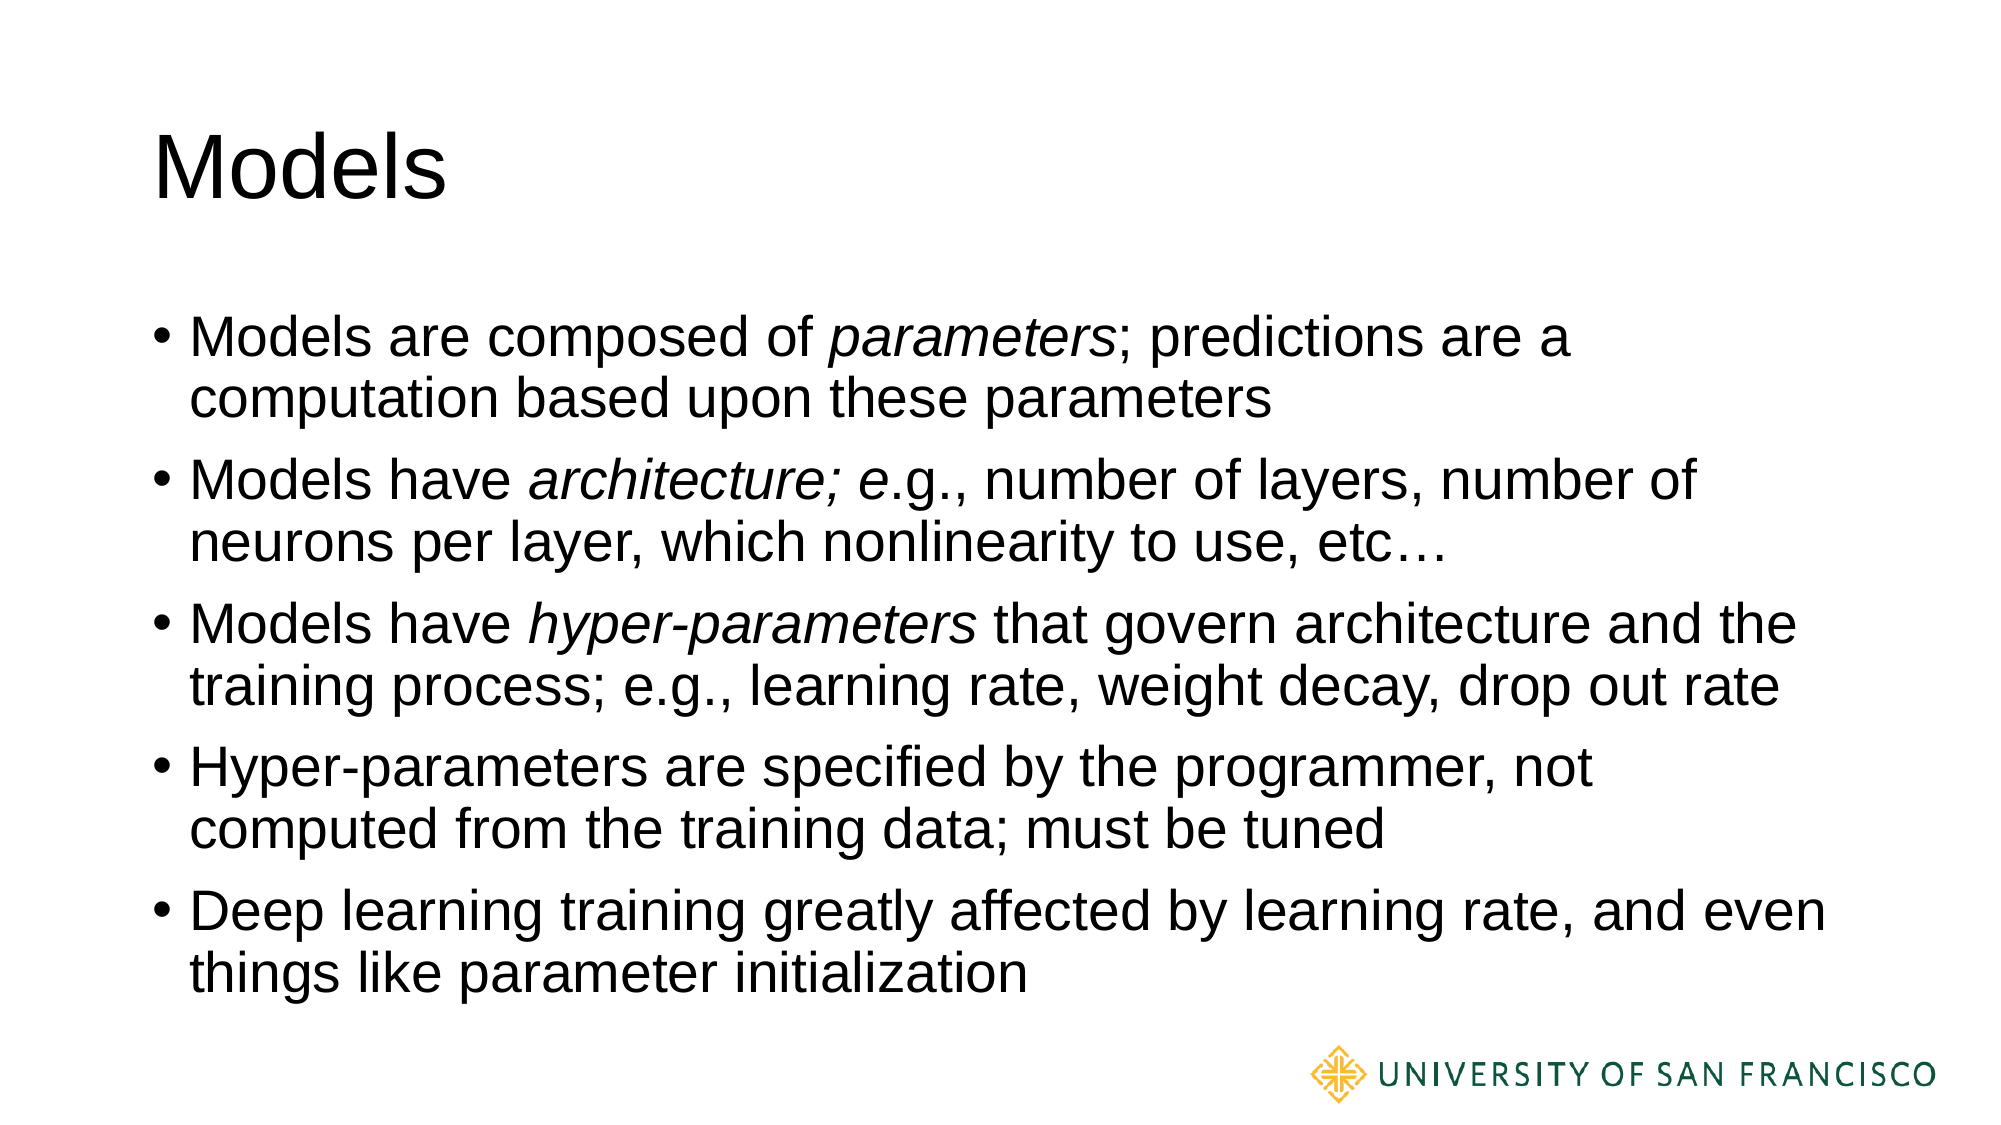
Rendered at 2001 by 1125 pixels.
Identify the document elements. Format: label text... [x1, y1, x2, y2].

title Models [137, 59, 1863, 278]
list Models are composed of parameters; predictions are a computation based upon these parameters Models have architecture; e.g., number of layers, number of neurons per layer, which nonlinearity to use, etc… Models have hyper-parameters that govern architecture and the training process; e.g., learning rate, weight decay, drop out rate Hyper-parameters are specified by the programmer, not computed from the training data; must be tuned Deep learning training greatly affected by learning rate, and even things like parameter initialization [137, 299, 1863, 1014]
